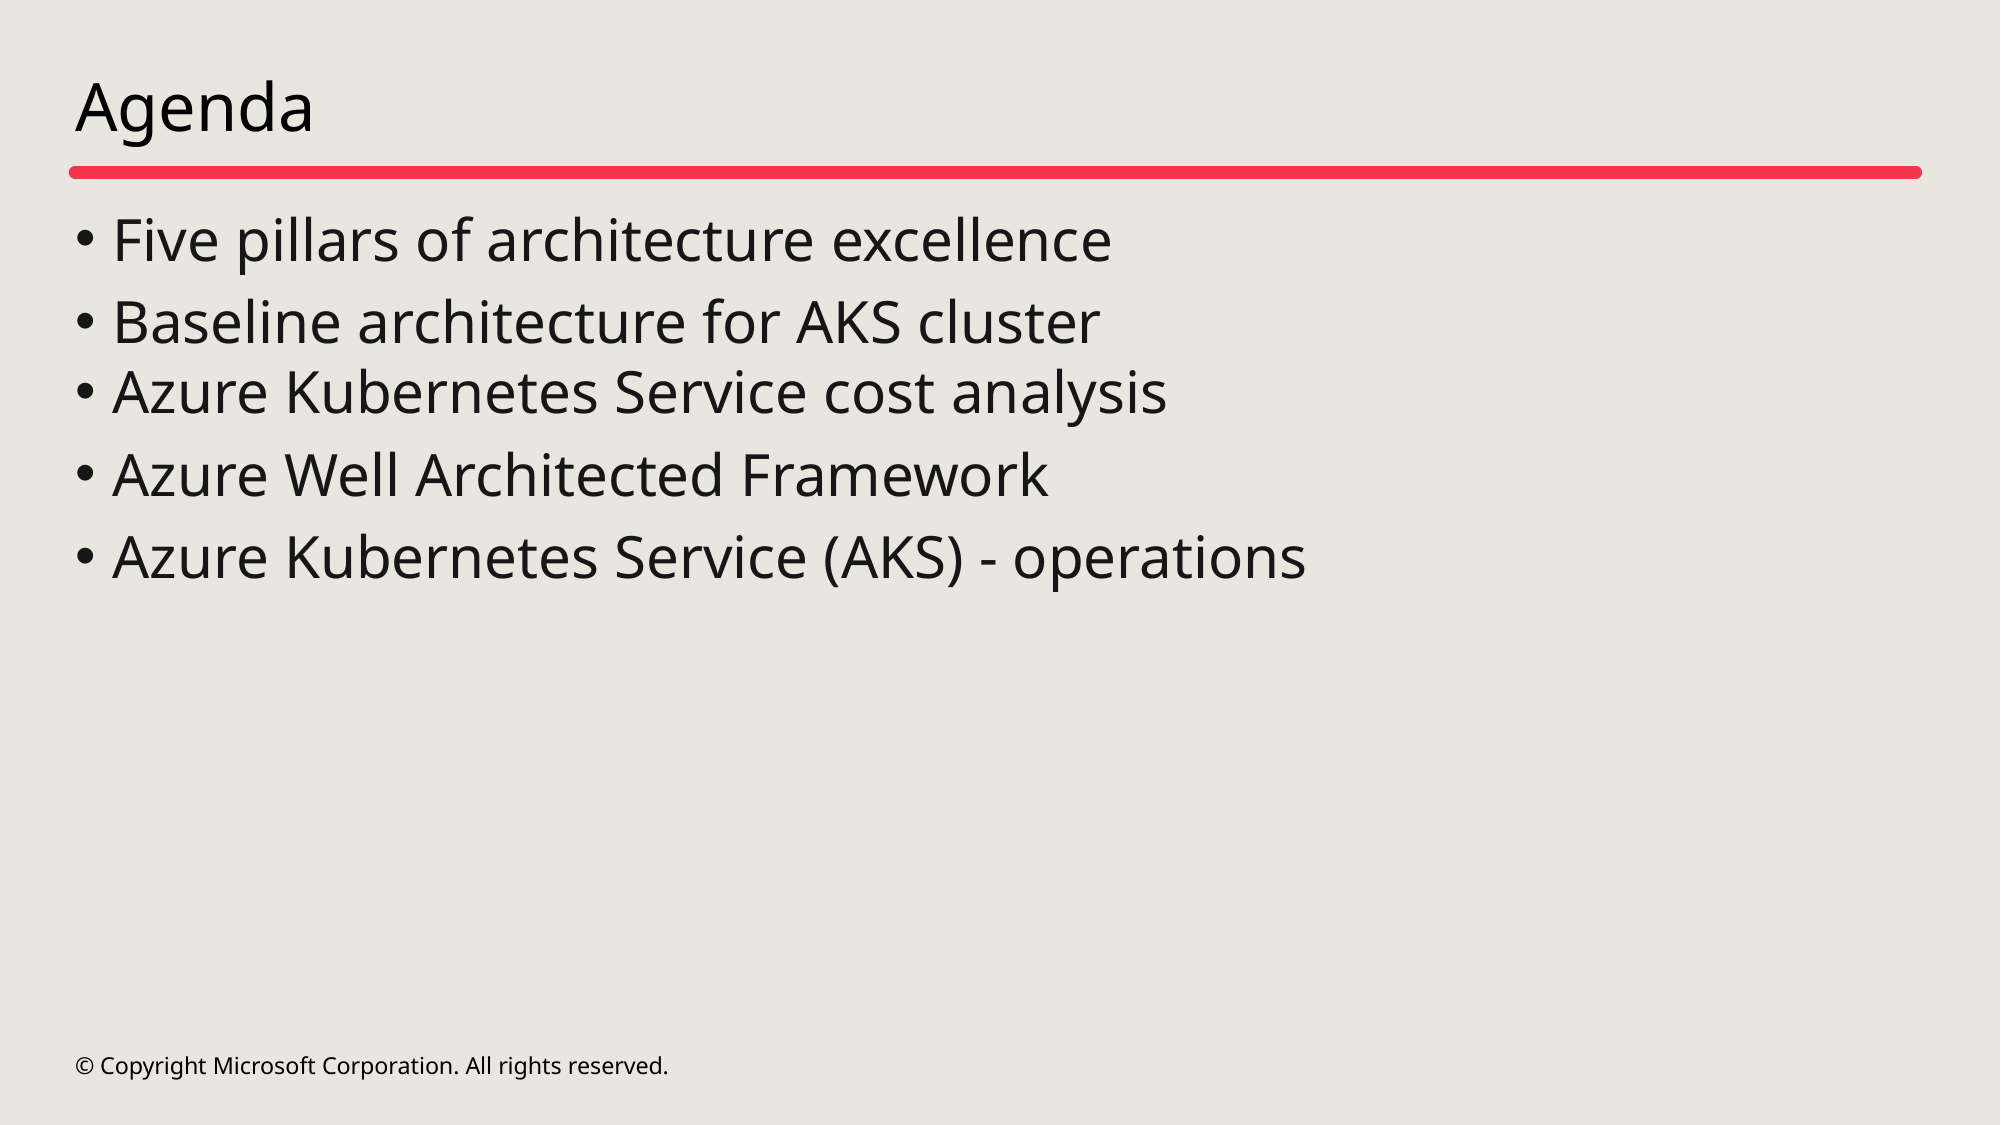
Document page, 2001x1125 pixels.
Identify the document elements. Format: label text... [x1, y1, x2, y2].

list Five pillars of architecture excellence Baseline architecture for AKS cluster Azure Kubernetes Service cost analysis Azure Well Architected Framework Azure Kubernetes Service (AKS) - operations [75, 202, 1916, 993]
title Agenda [75, 67, 1916, 153]
